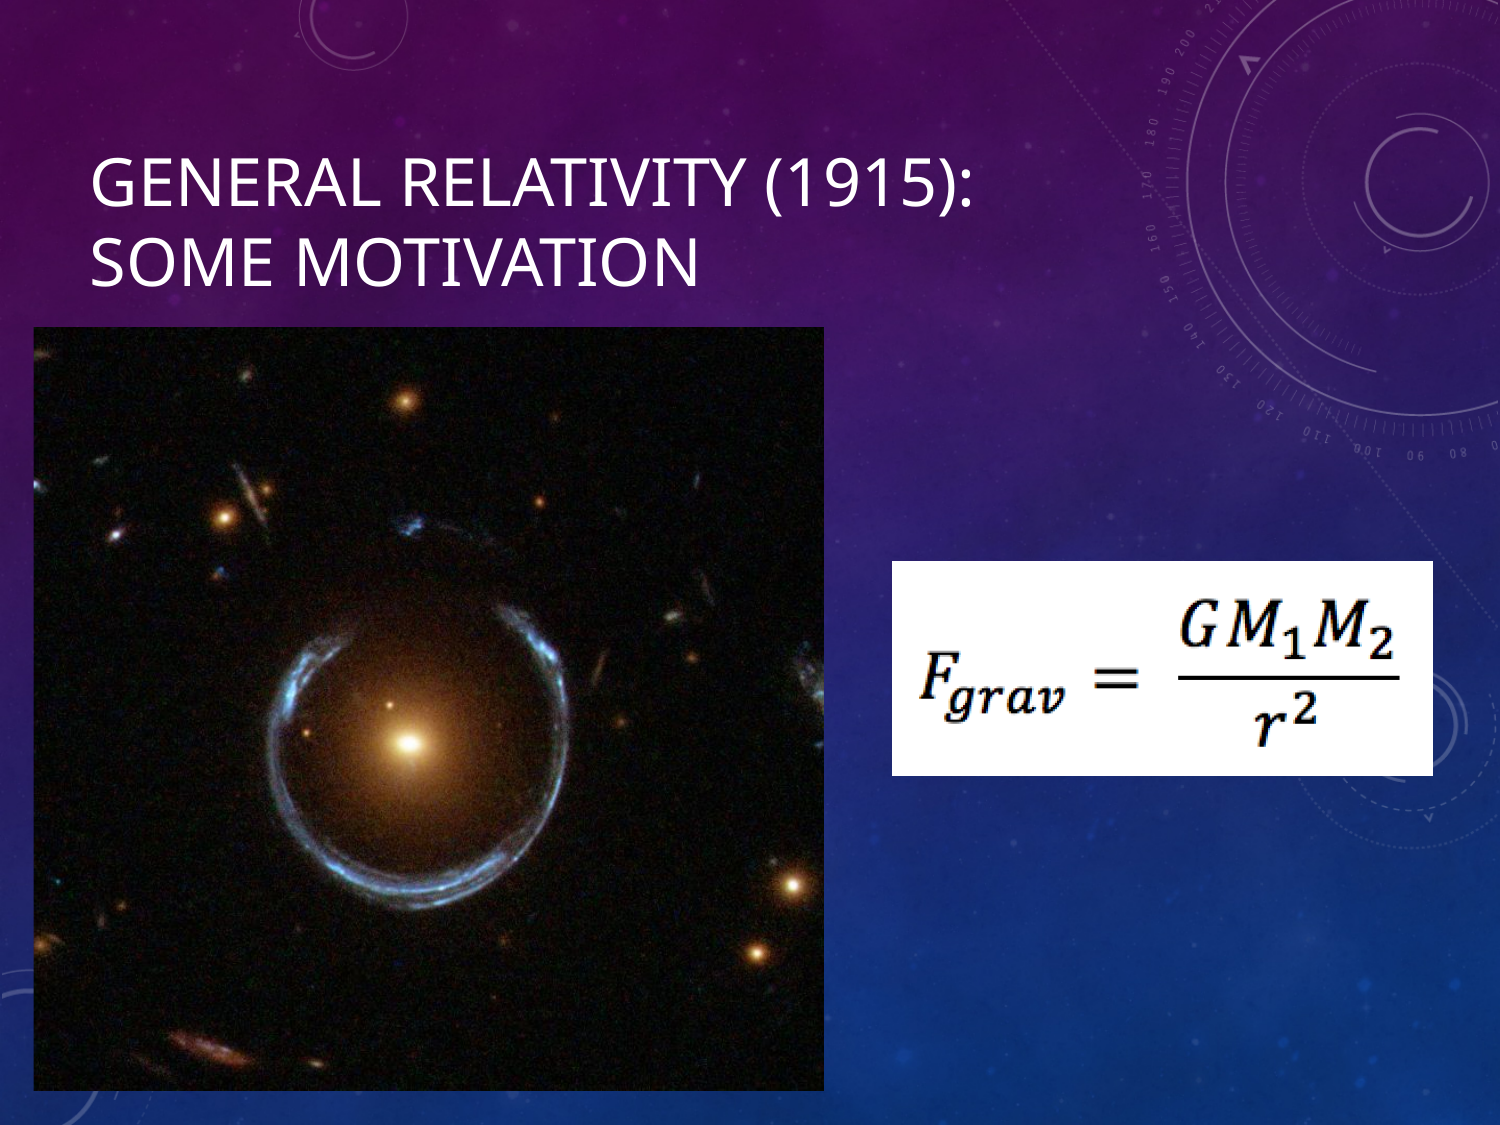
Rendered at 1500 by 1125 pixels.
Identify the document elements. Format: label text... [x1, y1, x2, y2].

text_box General Relativity (1915): Some motivation [75, 99, 1350, 339]
picture [0, 0, 1500, 1125]
